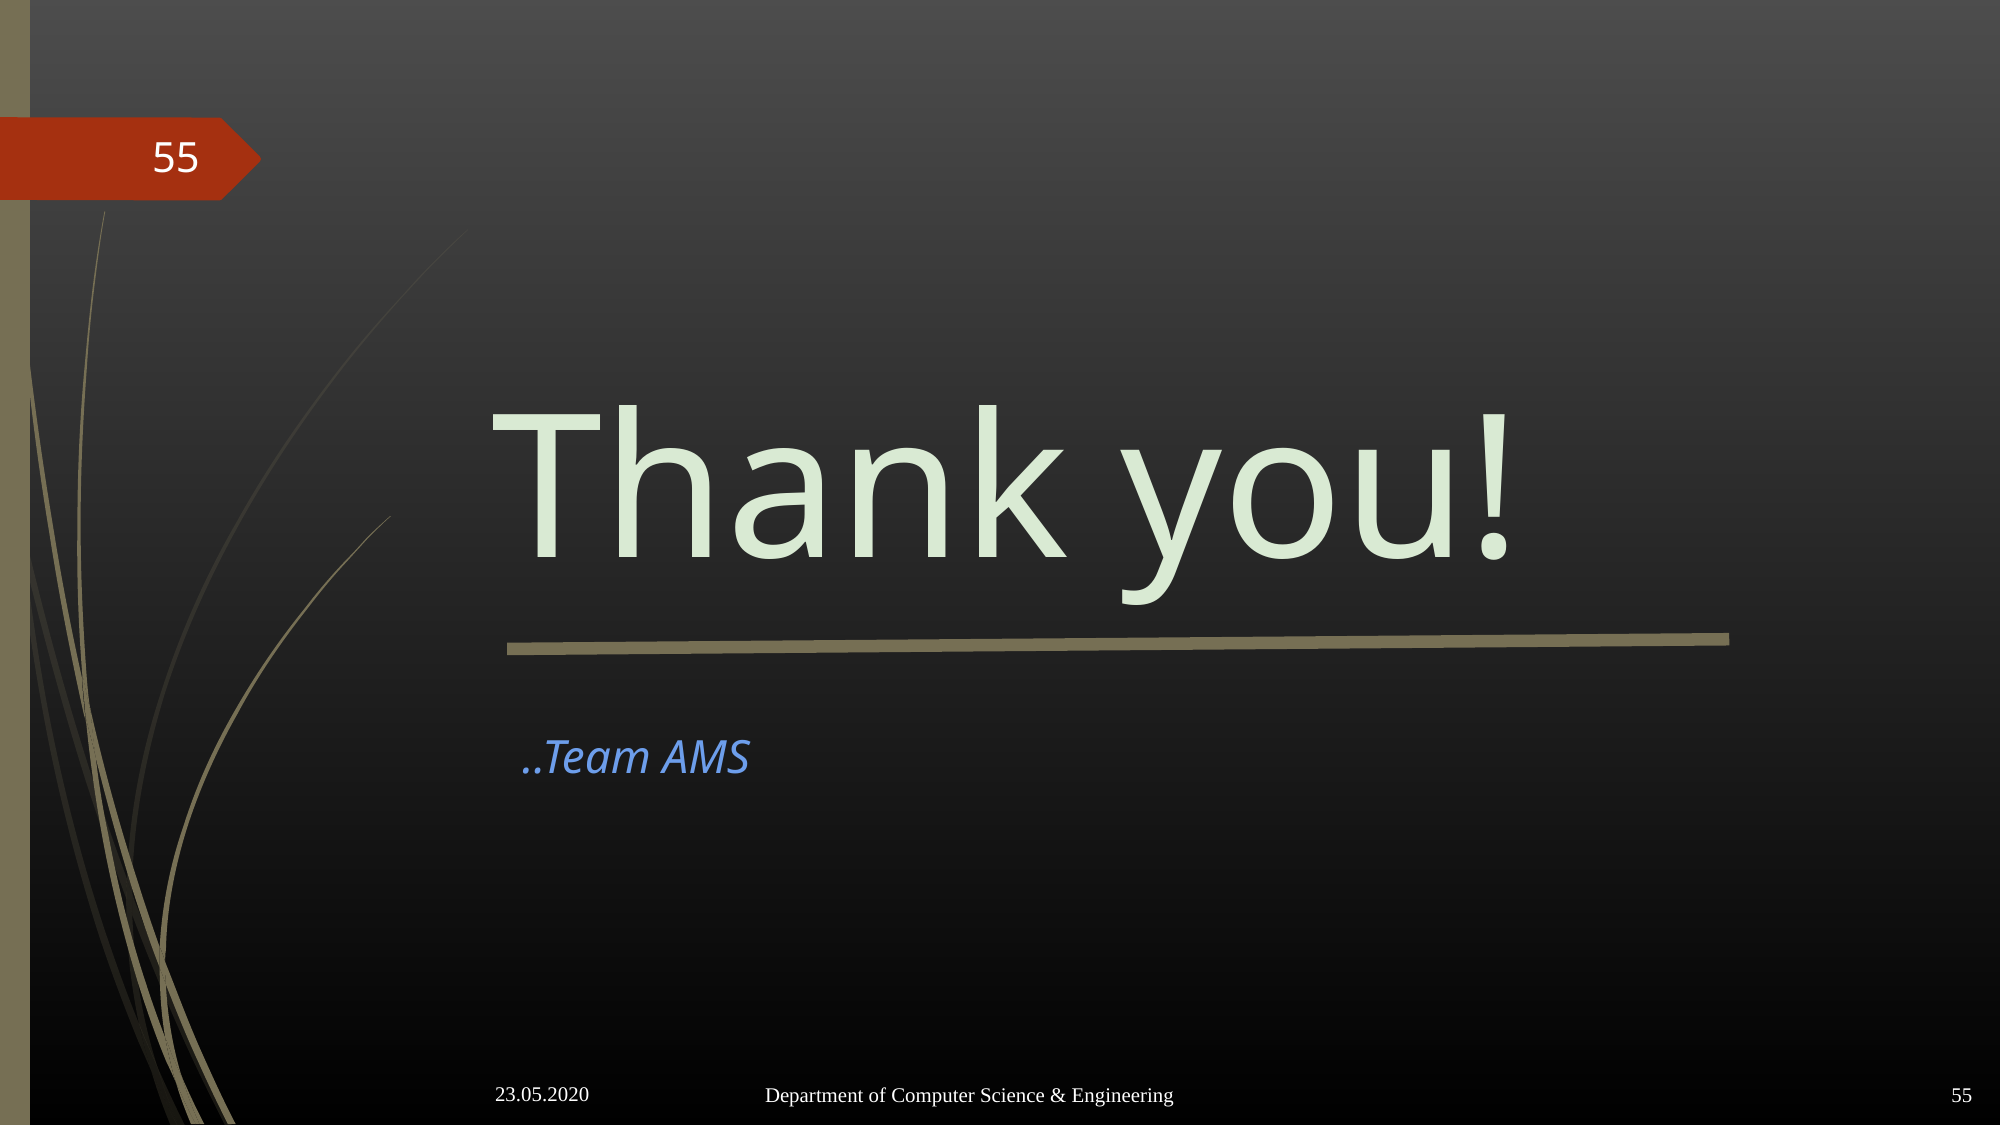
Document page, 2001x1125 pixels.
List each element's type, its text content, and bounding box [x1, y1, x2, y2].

list Thank you! [424, 350, 1888, 970]
text_box 23.05.2020 [424, 1062, 605, 1124]
text_box ..Team AMS [507, 713, 1627, 844]
slide_number 55 [87, 129, 216, 190]
text_box Department of Computer Science & Engineering 55 [750, 1063, 2000, 1124]
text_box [506, 638, 1730, 650]
